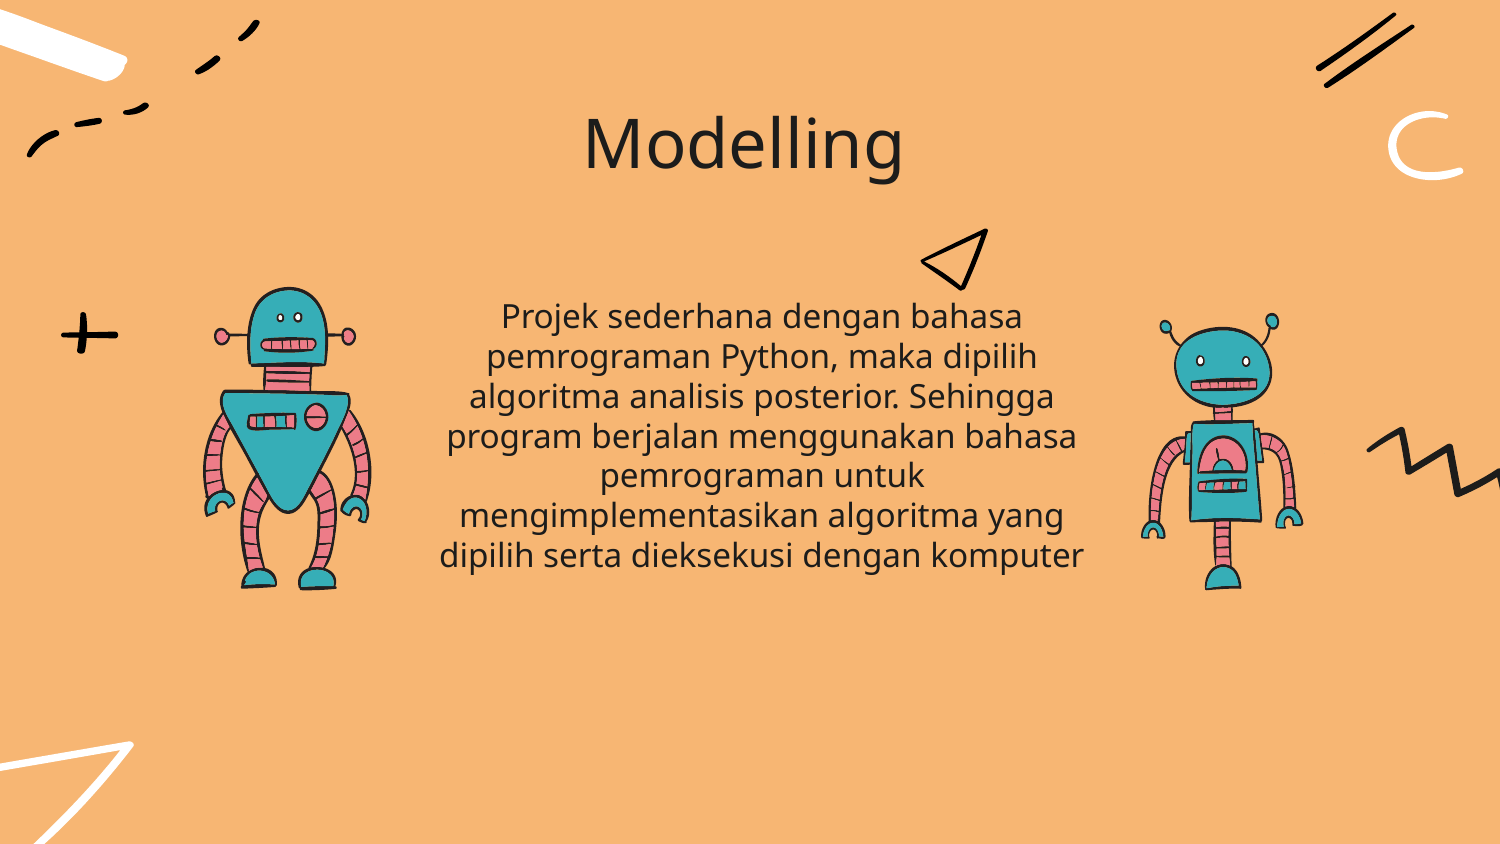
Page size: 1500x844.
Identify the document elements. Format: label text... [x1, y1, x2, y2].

title Modelling [112, 84, 1377, 173]
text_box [202, 286, 372, 591]
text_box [1140, 312, 1325, 591]
subtitle Projek sederhana dengan bahasa pemrograman Python, maka dipilih algoritma analisis posterior. Sehingga program berjalan menggunakan bahasa pemrograman untuk mengimplementasikan algoritma yang dipilih serta dieksekusi dengan komputer [412, 279, 1113, 785]
